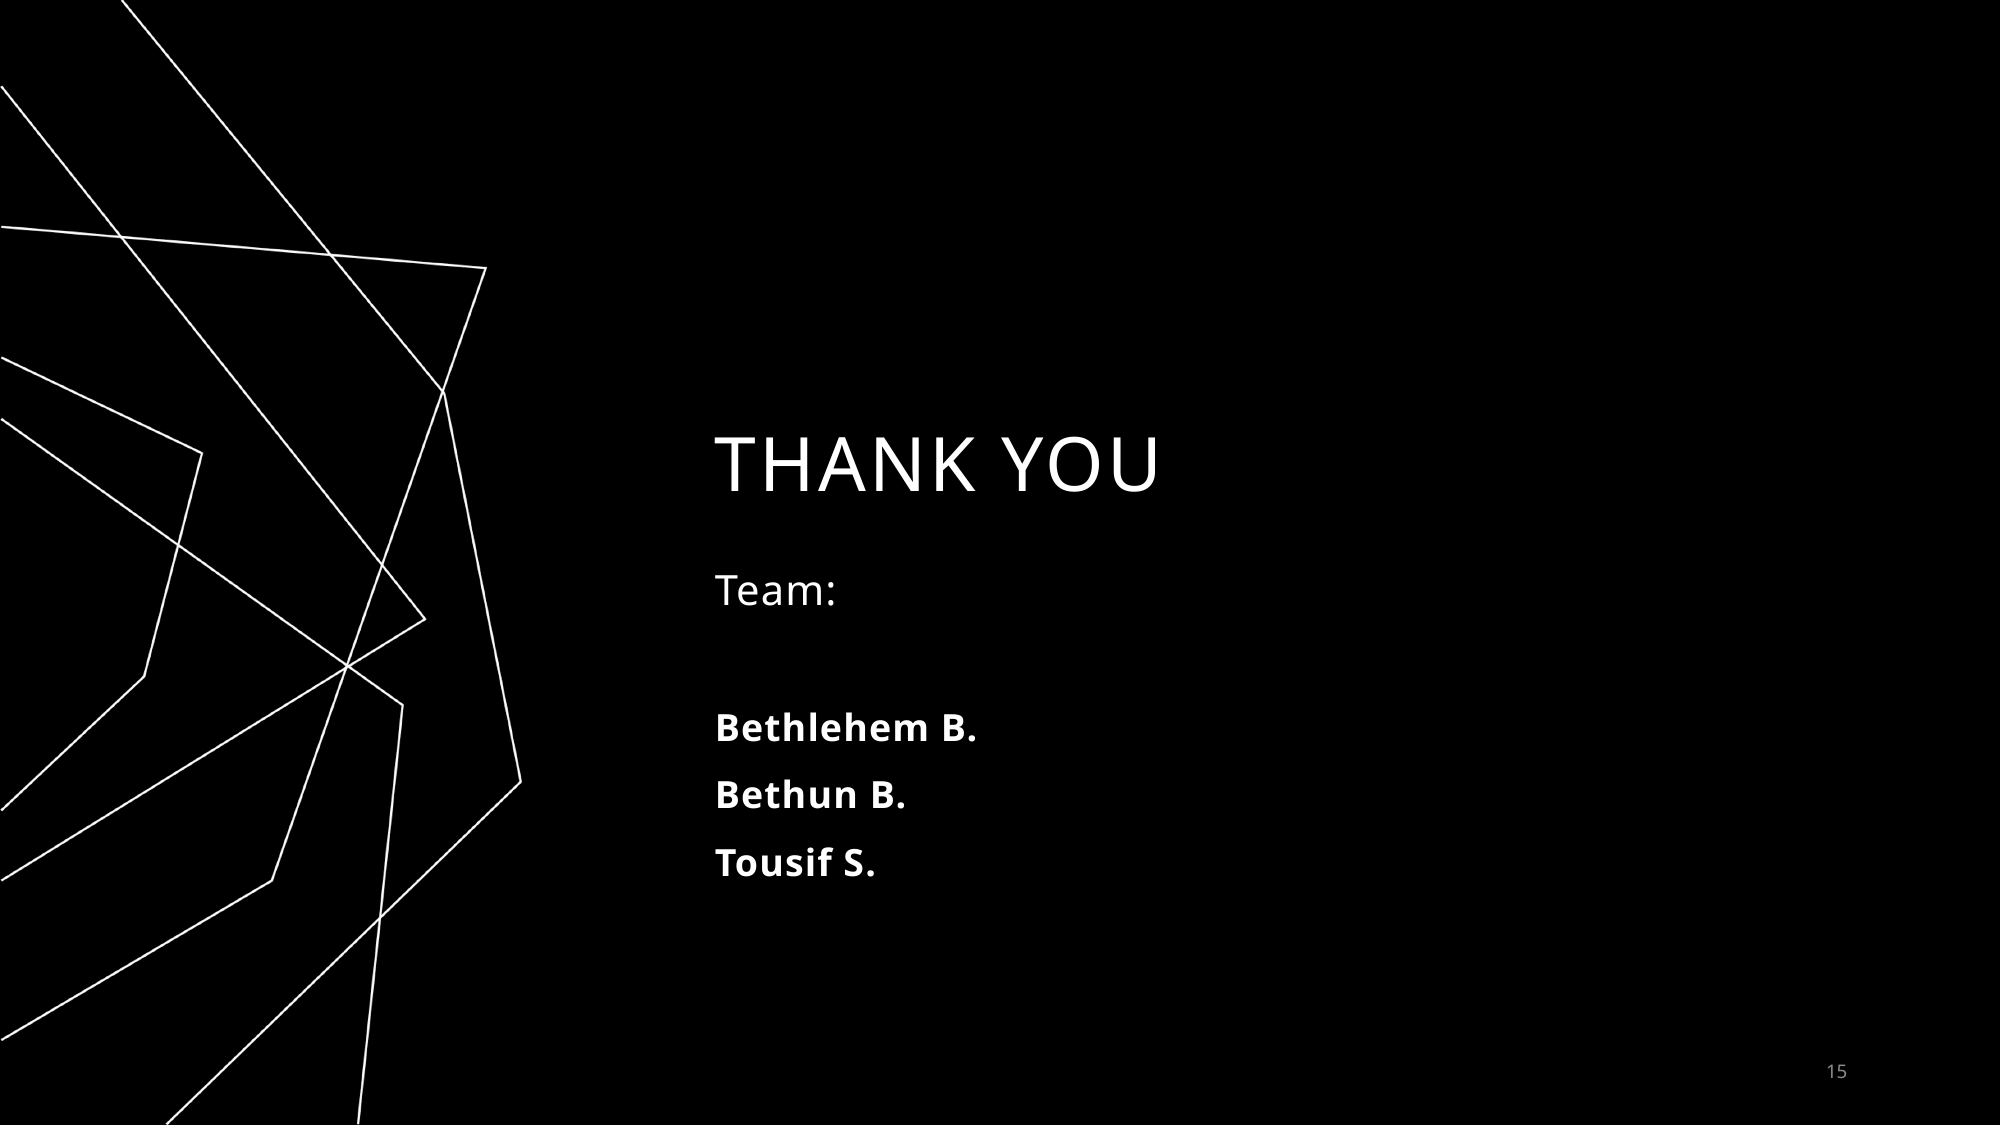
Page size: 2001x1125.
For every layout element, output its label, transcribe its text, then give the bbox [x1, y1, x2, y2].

subtitle Team: Bethlehem B. Bethun B. Tousif S. [699, 531, 1386, 999]
slide_number 15 [1571, 1042, 1863, 1103]
title THANK YOU [699, 265, 1386, 516]
picture [0, 0, 522, 1125]
